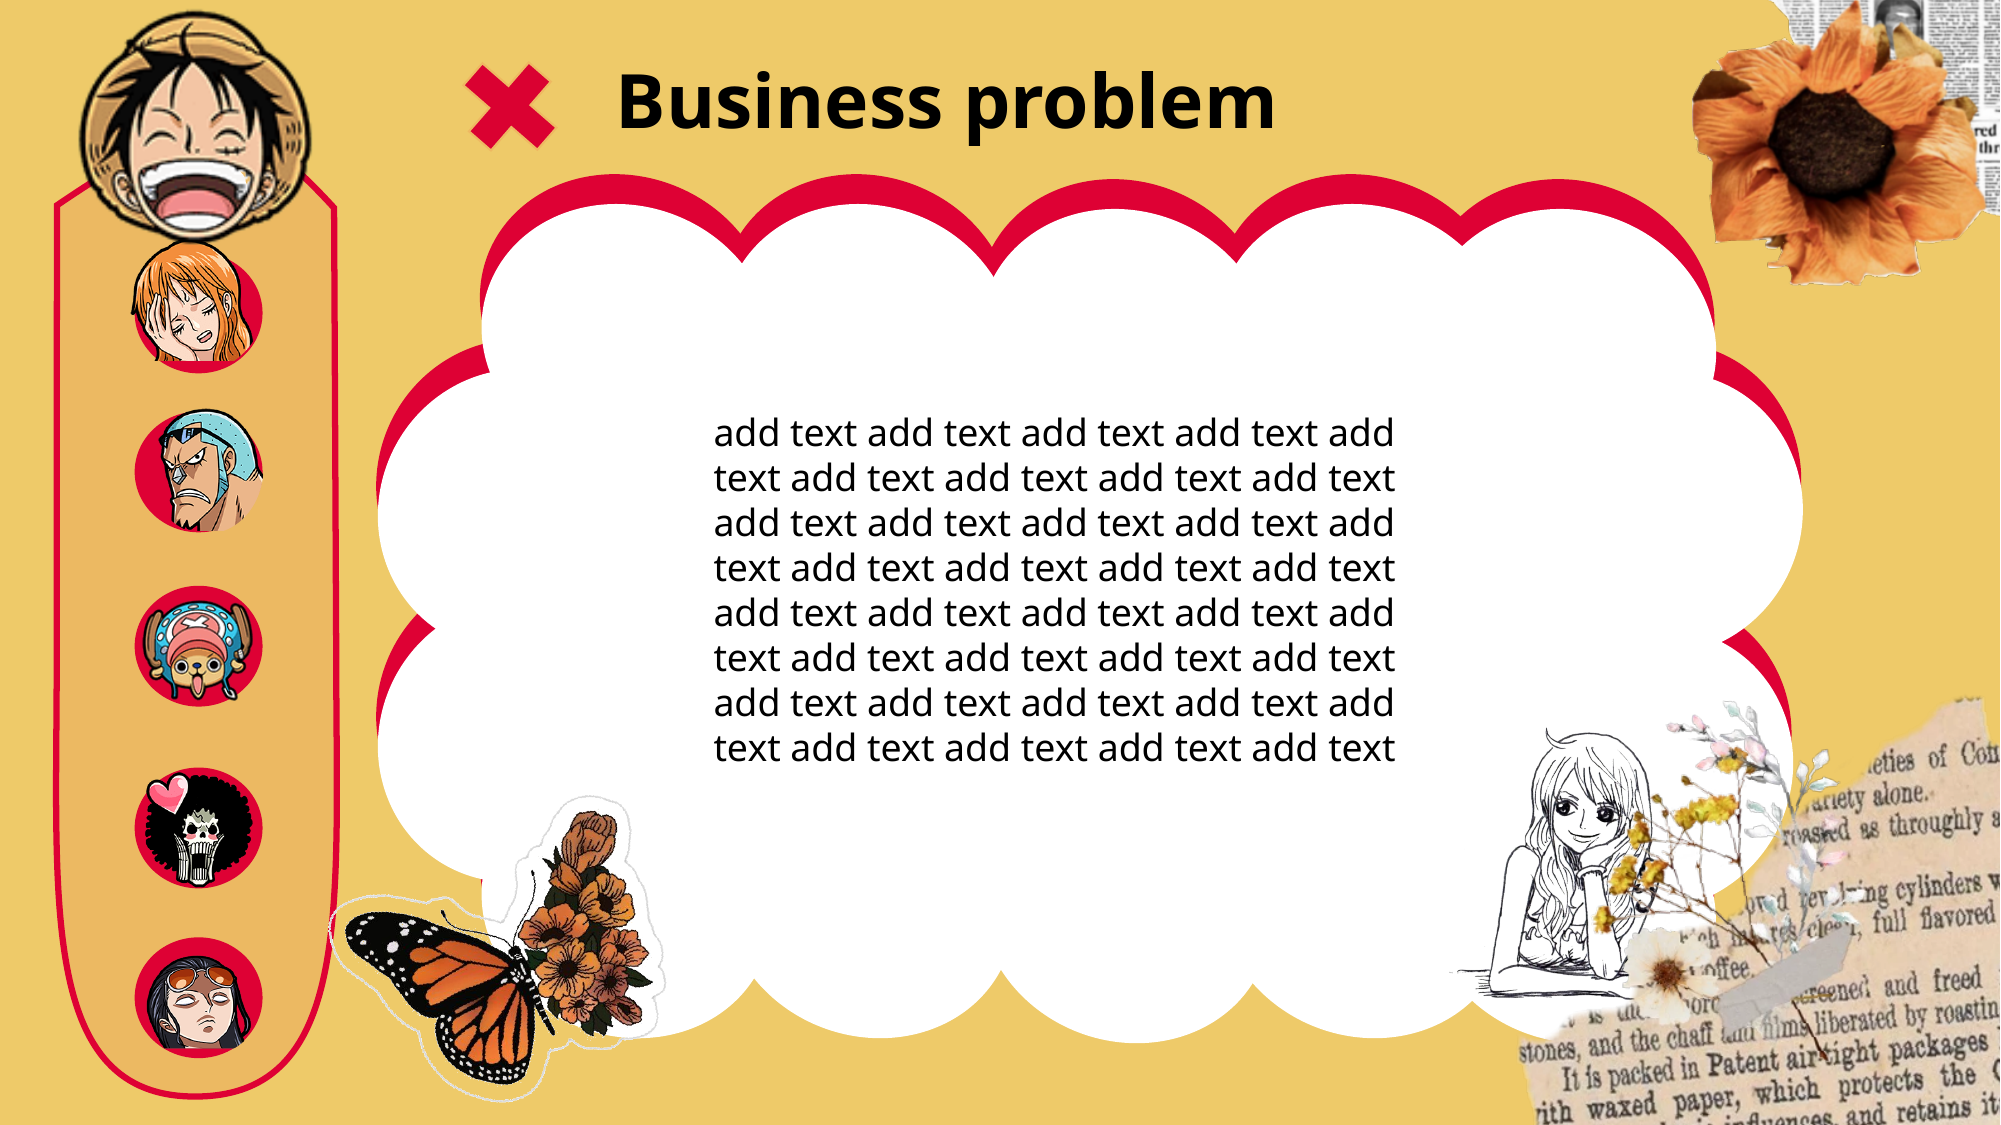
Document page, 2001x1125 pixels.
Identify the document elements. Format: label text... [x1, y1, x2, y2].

text_box [55, 267, 338, 1098]
picture [134, 943, 263, 1059]
picture [148, 403, 264, 535]
text_box Business problem [600, 45, 1584, 152]
text_box [133, 433, 148, 511]
text_box [461, 61, 558, 152]
text_box [169, 936, 229, 943]
picture [116, 267, 267, 375]
picture [130, 585, 268, 716]
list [52, 0, 337, 267]
picture [1692, 0, 2000, 306]
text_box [377, 176, 1692, 758]
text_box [378, 206, 1803, 1041]
picture [1369, 510, 2000, 1125]
picture [126, 758, 728, 1125]
